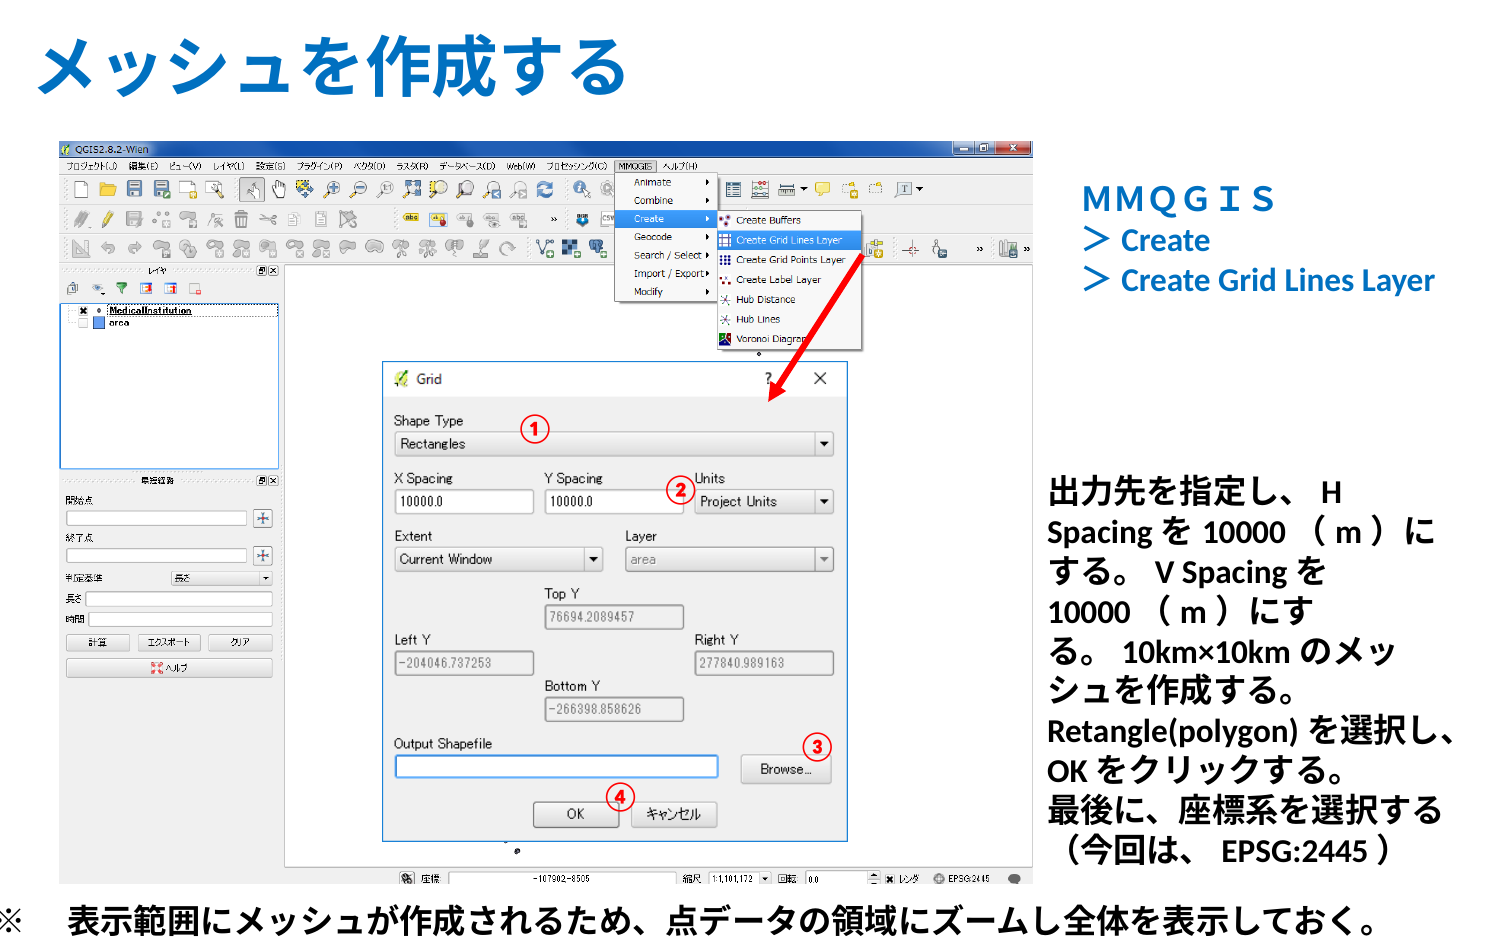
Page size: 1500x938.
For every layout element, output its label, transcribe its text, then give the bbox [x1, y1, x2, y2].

text_box ＭＭＱＧＩＳ ＞Create ＞Create Grid Lines Layer [1065, 170, 1451, 306]
text_box 出力先を指定し、H Spacingを10000（m）にする。V Spacingを10000（m）にする。10km×10kmのメッシュを作成する。 Retangle(polygon)を選択し、OKをクリックする。 最後に、座標系を選択する （今回は、EPSG:2445） [1033, 462, 1461, 877]
picture [59, 137, 1033, 884]
text_box メッシュを作成する [16, 17, 648, 112]
text_box ※ 表示範囲にメッシュが作成されるため、点データの領域にズームし全体を表示しておく。 [0, 892, 1410, 938]
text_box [768, 254, 863, 402]
